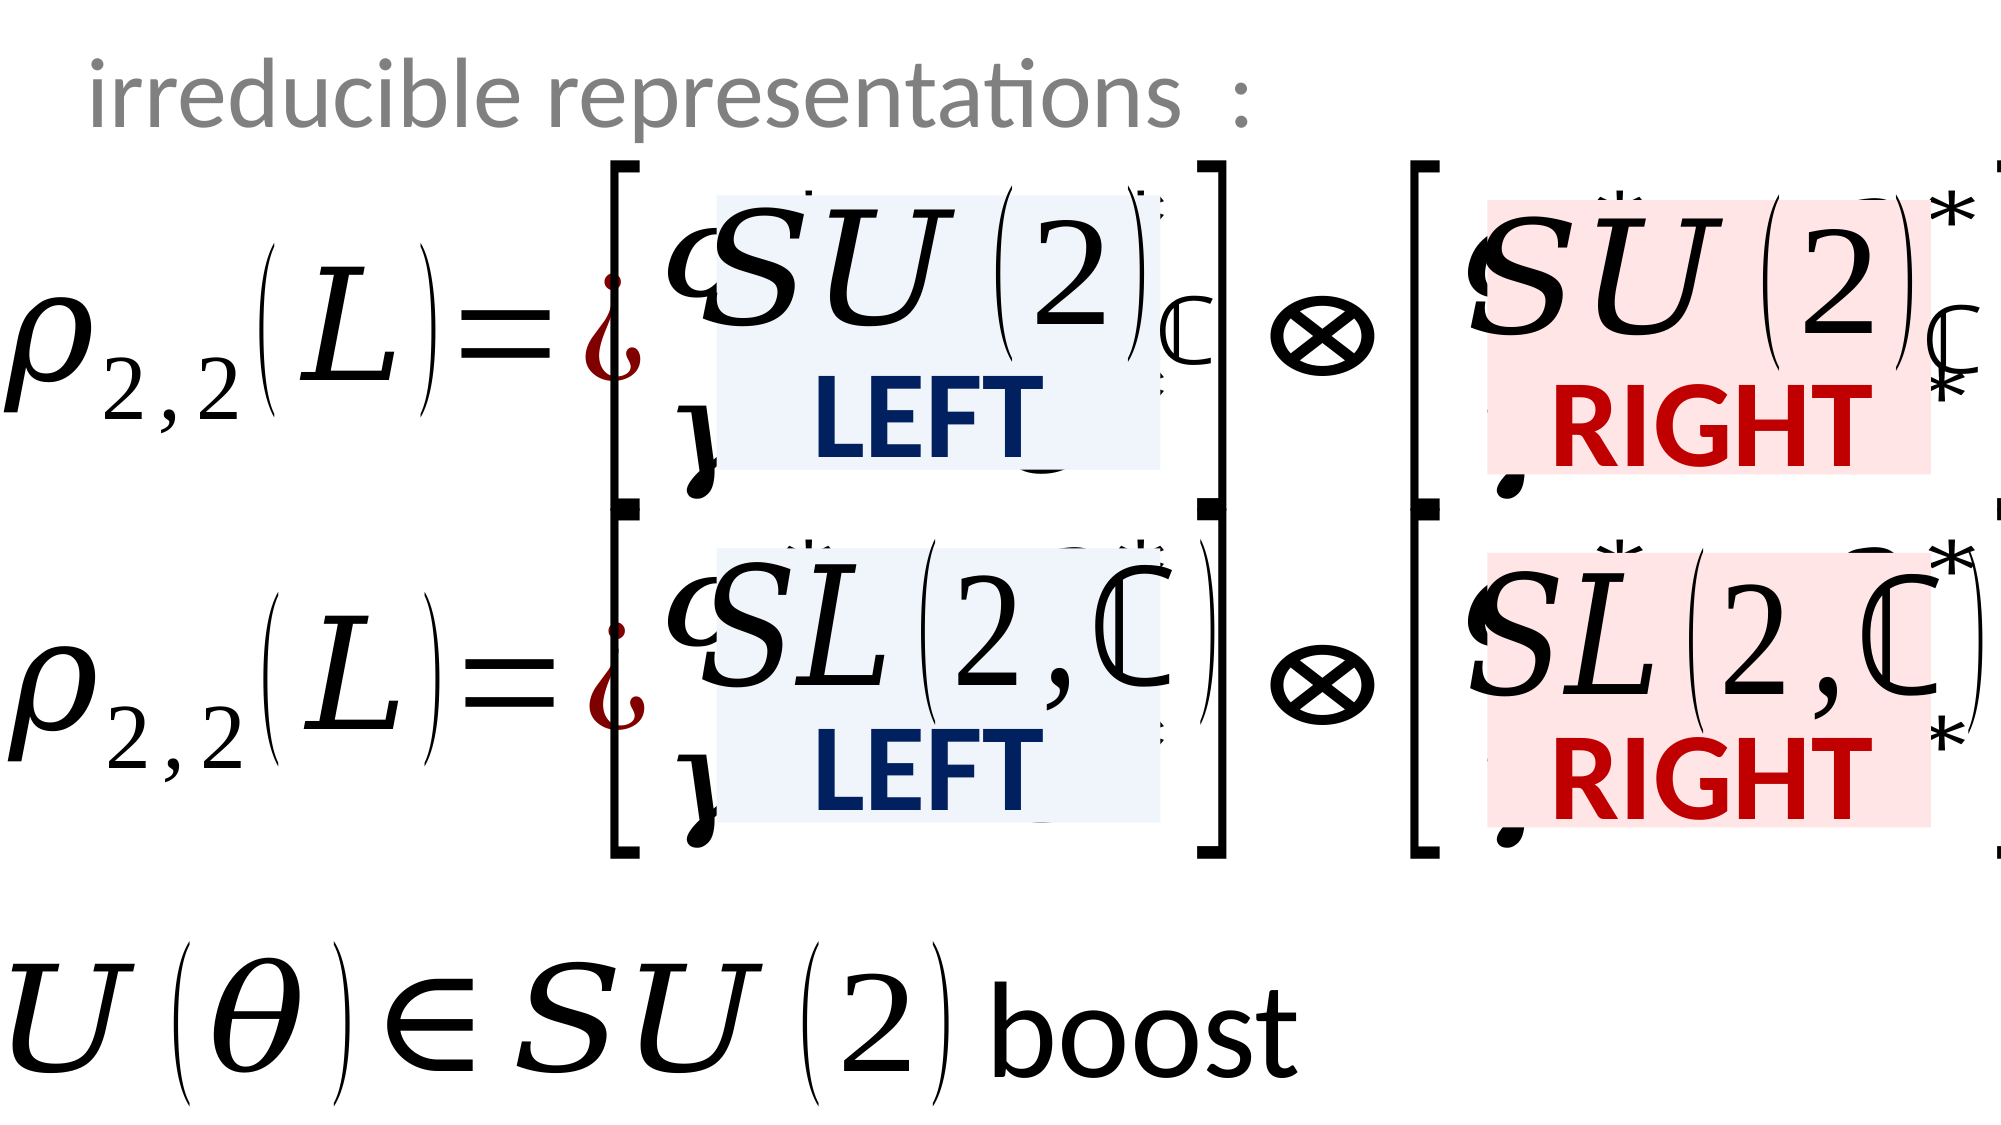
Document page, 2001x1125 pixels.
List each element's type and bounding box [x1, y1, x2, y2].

text_box [598, 151, 2000, 501]
text_box [0, 501, 2000, 864]
